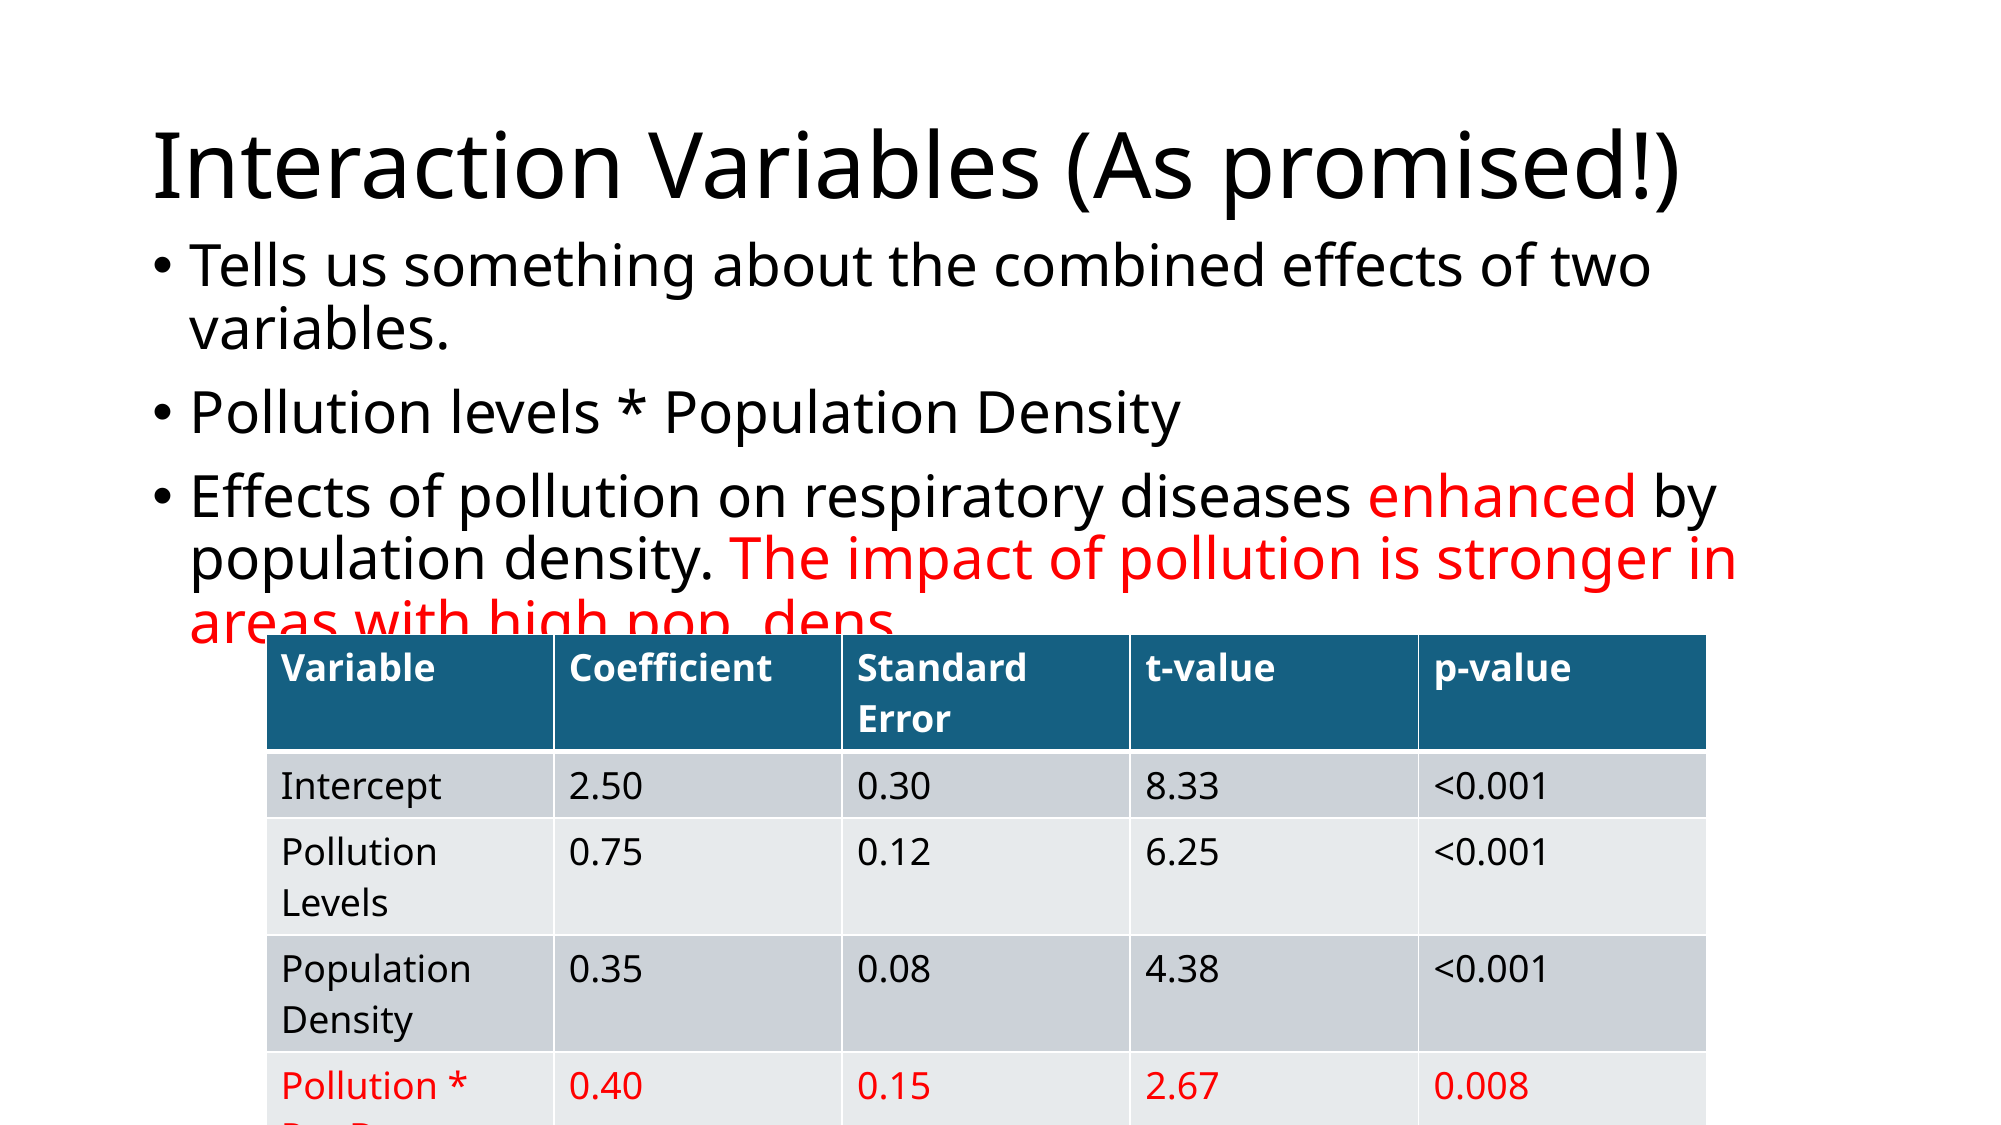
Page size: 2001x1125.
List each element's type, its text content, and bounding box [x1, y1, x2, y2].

table_cell <0.001 [1419, 936, 1706, 1051]
title Interaction Variables (As promised!) [137, 59, 1863, 228]
table_cell 0.15 [843, 1053, 1129, 1125]
table_header Variable [267, 635, 553, 749]
table_header t-value [1131, 635, 1418, 749]
table_cell Pollution Levels [267, 819, 553, 934]
table_cell 0.75 [555, 819, 841, 934]
table_cell <0.001 [1419, 754, 1706, 817]
table_cell Intercept [267, 754, 553, 817]
table_header p-value [1419, 635, 1706, 749]
table_header Standard Error [843, 635, 1129, 749]
table_cell Pollution * PopDens [267, 1053, 553, 1125]
table_header Coefficient [555, 635, 841, 749]
table_cell 0.008 [1419, 1053, 1706, 1125]
list Tells us something about the combined effects of two variables. Pollution levels * Population Density Effects of pollution on respiratory diseases enhanced by population density. The impact of pollution is stronger in areas with high pop. dens. [137, 228, 1863, 943]
table_cell 0.08 [843, 936, 1129, 1051]
table_cell 2.67 [1131, 1053, 1418, 1125]
table_cell 0.35 [555, 936, 841, 1051]
table_cell 0.12 [843, 819, 1129, 934]
table_cell 2.50 [555, 754, 841, 817]
table_cell 4.38 [1131, 936, 1418, 1051]
table_cell 0.30 [843, 754, 1129, 817]
table_cell 8.33 [1131, 754, 1418, 817]
table_cell Population Density [267, 936, 553, 1051]
table_cell <0.001 [1419, 819, 1706, 934]
table_cell 0.40 [555, 1053, 841, 1125]
table_cell 6.25 [1131, 819, 1418, 934]
